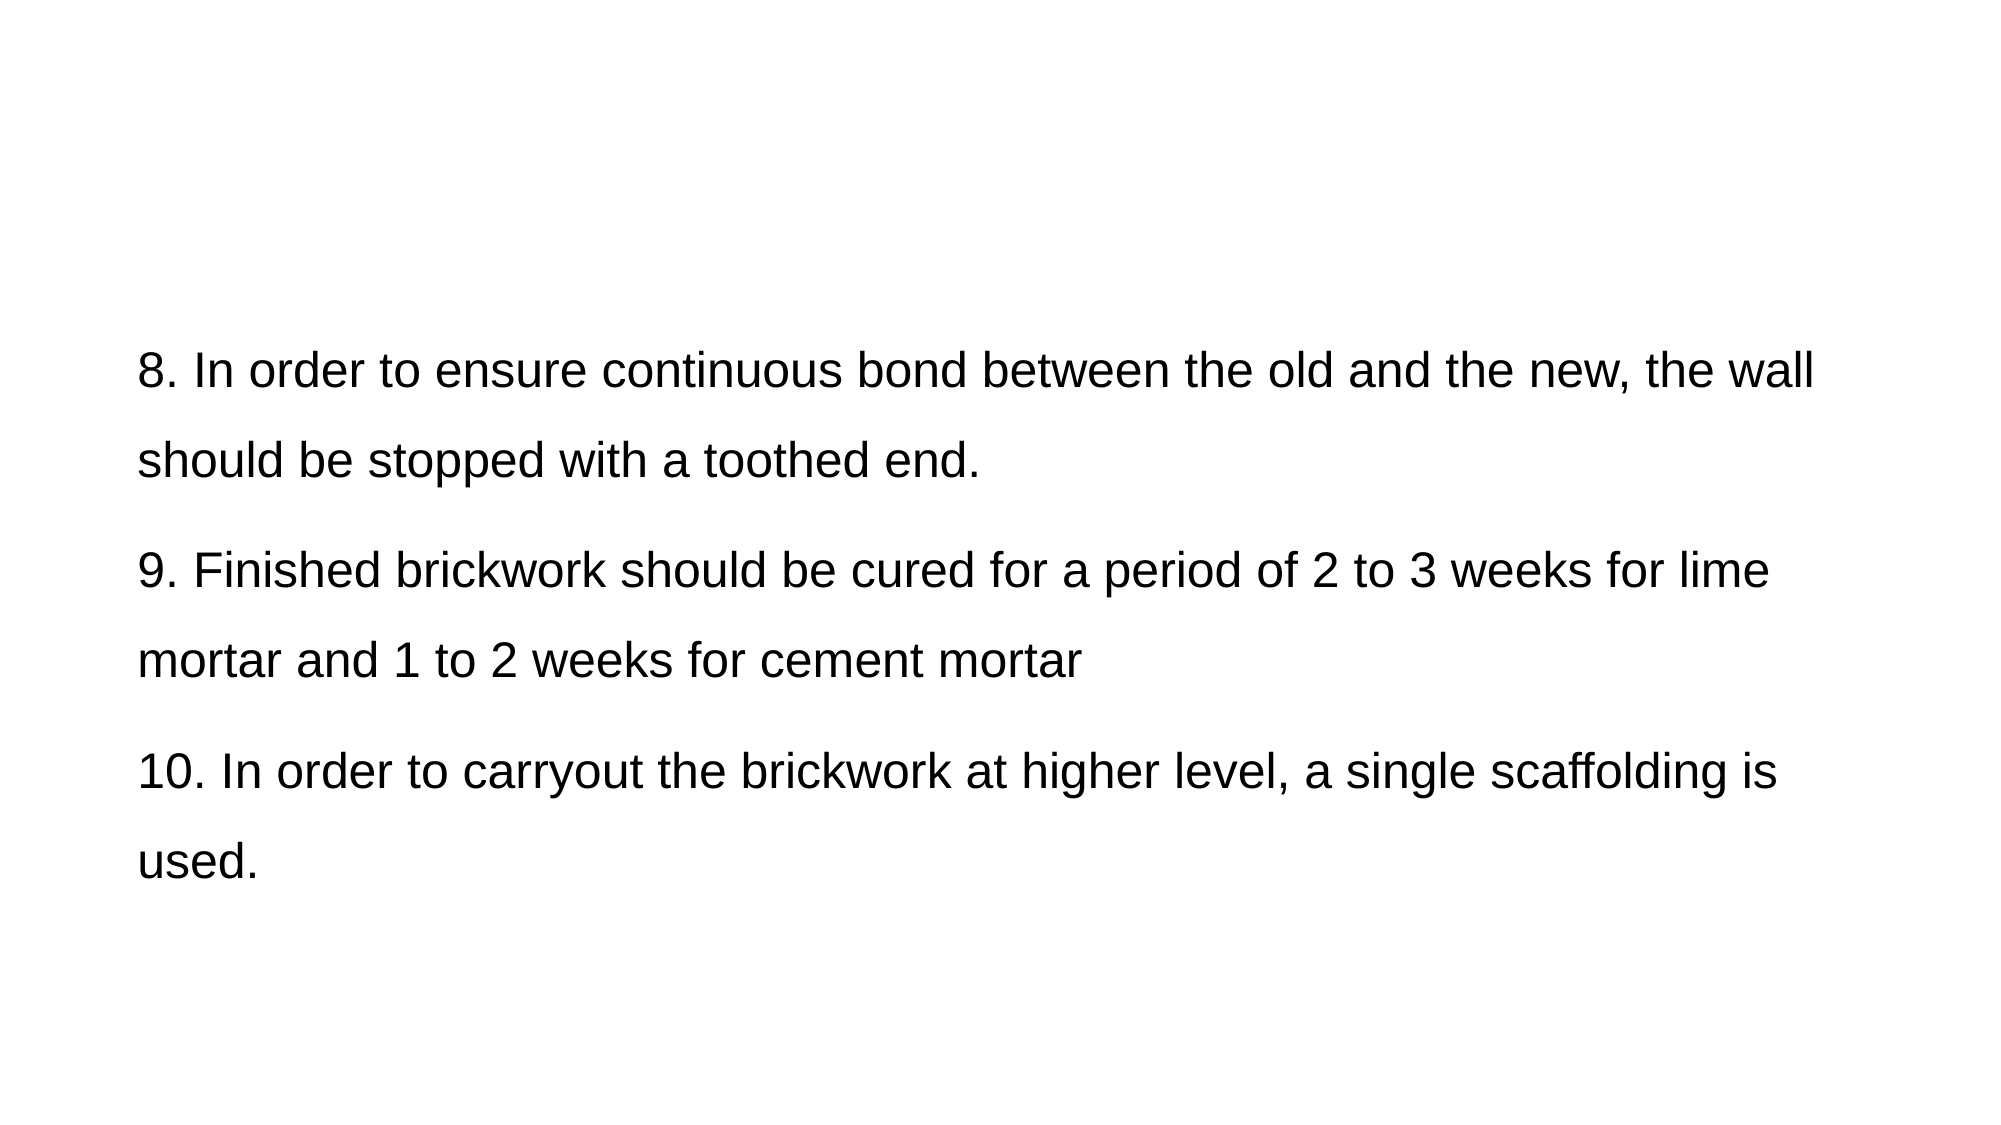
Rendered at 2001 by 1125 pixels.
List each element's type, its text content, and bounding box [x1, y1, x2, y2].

list 8. In order to ensure continuous bond between the old and the new, the wall should be stopped with a toothed end. 9. Finished brickwork should be cured for a period of 2 to 3 weeks for lime mortar and 1 to 2 weeks for cement mortar 10. In order to carryout the brickwork at higher level, a single scaffolding is used. [137, 299, 1863, 1014]
